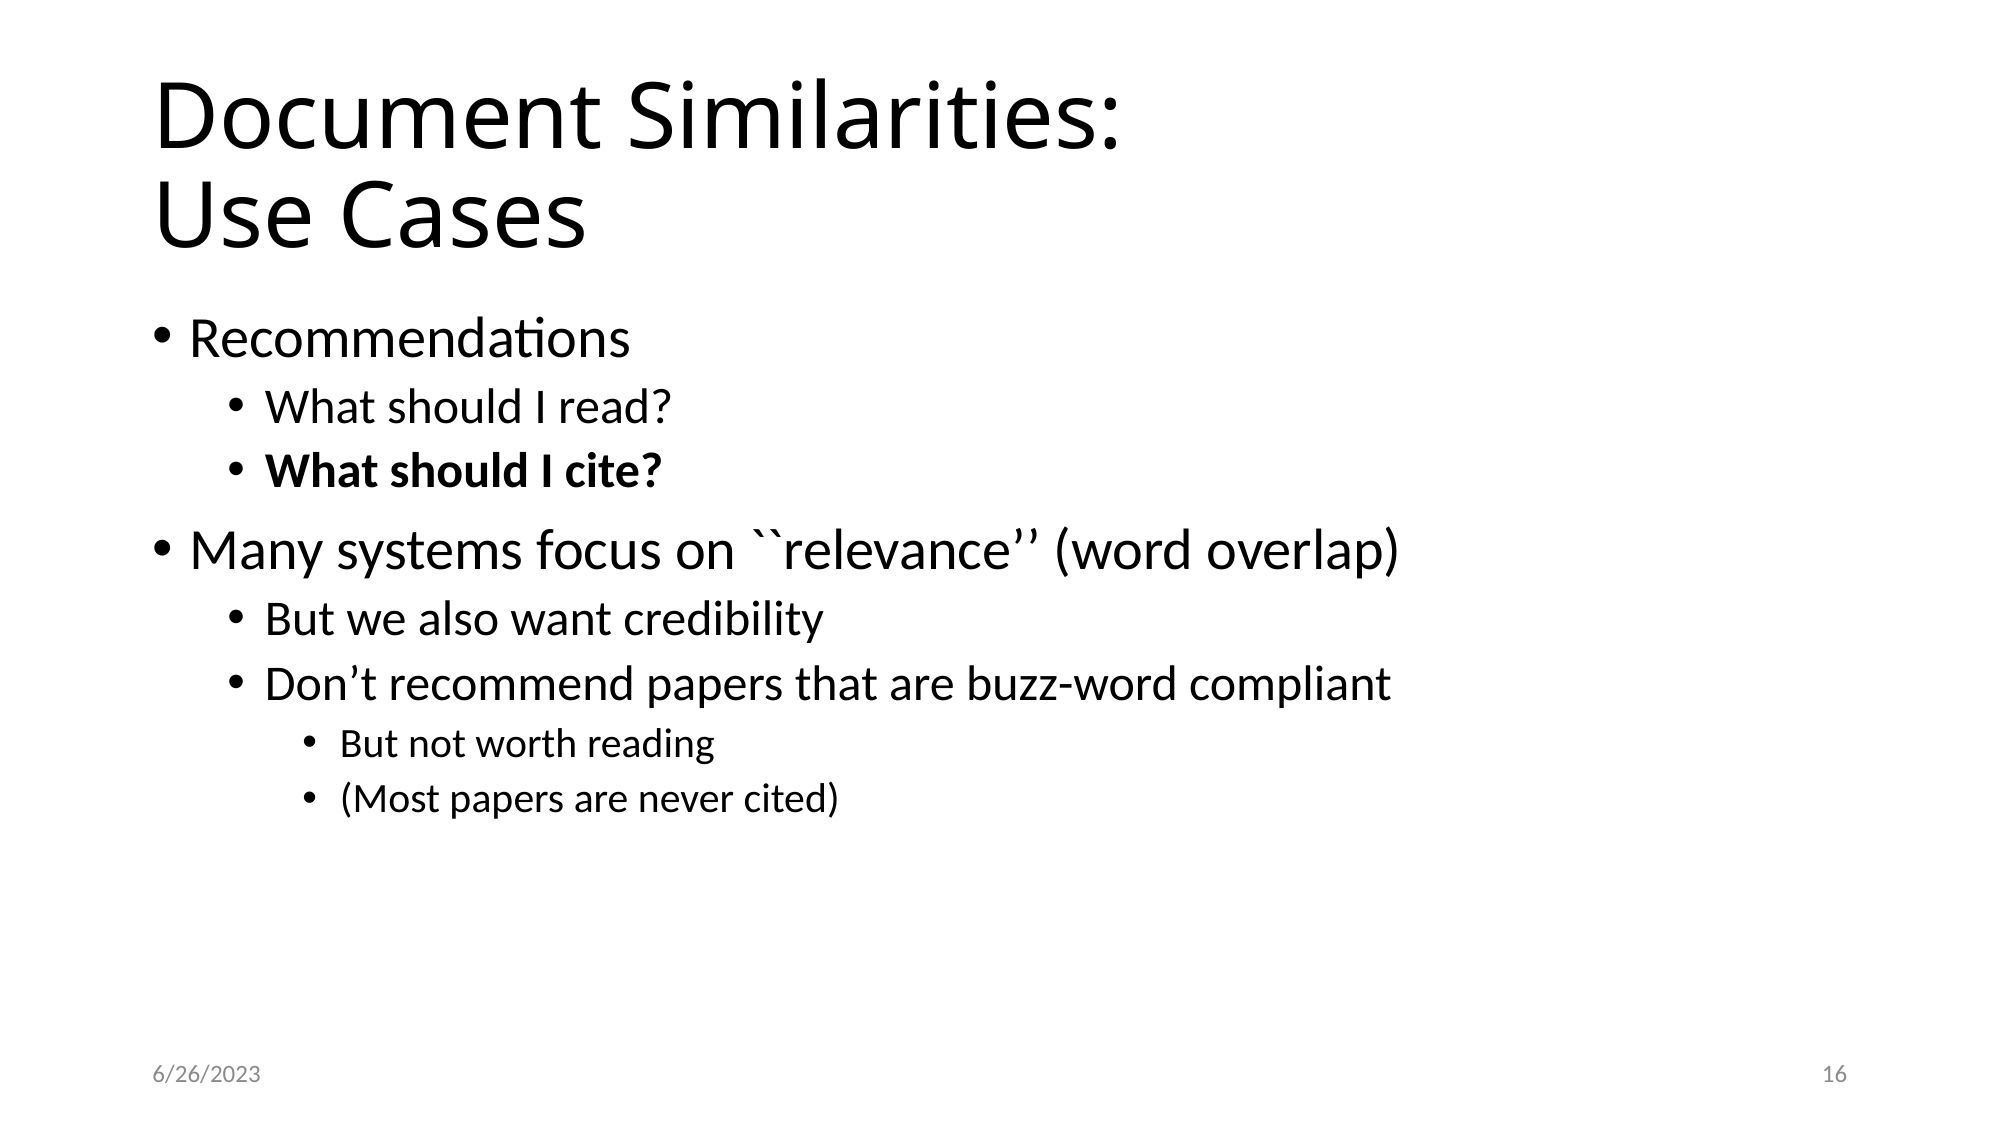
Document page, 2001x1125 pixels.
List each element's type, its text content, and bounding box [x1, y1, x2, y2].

title Document Similarities: Use Cases [137, 59, 1863, 278]
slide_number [137, 1042, 588, 1103]
slide_number 16 [1412, 1042, 1863, 1103]
list Recommendations What should I read? What should I cite? Many systems focus on ``relevance’’ (word overlap) But we also want credibility Don’t recommend papers that are buzz-word compliant But not worth reading (Most papers are never cited) [137, 299, 1863, 1014]
